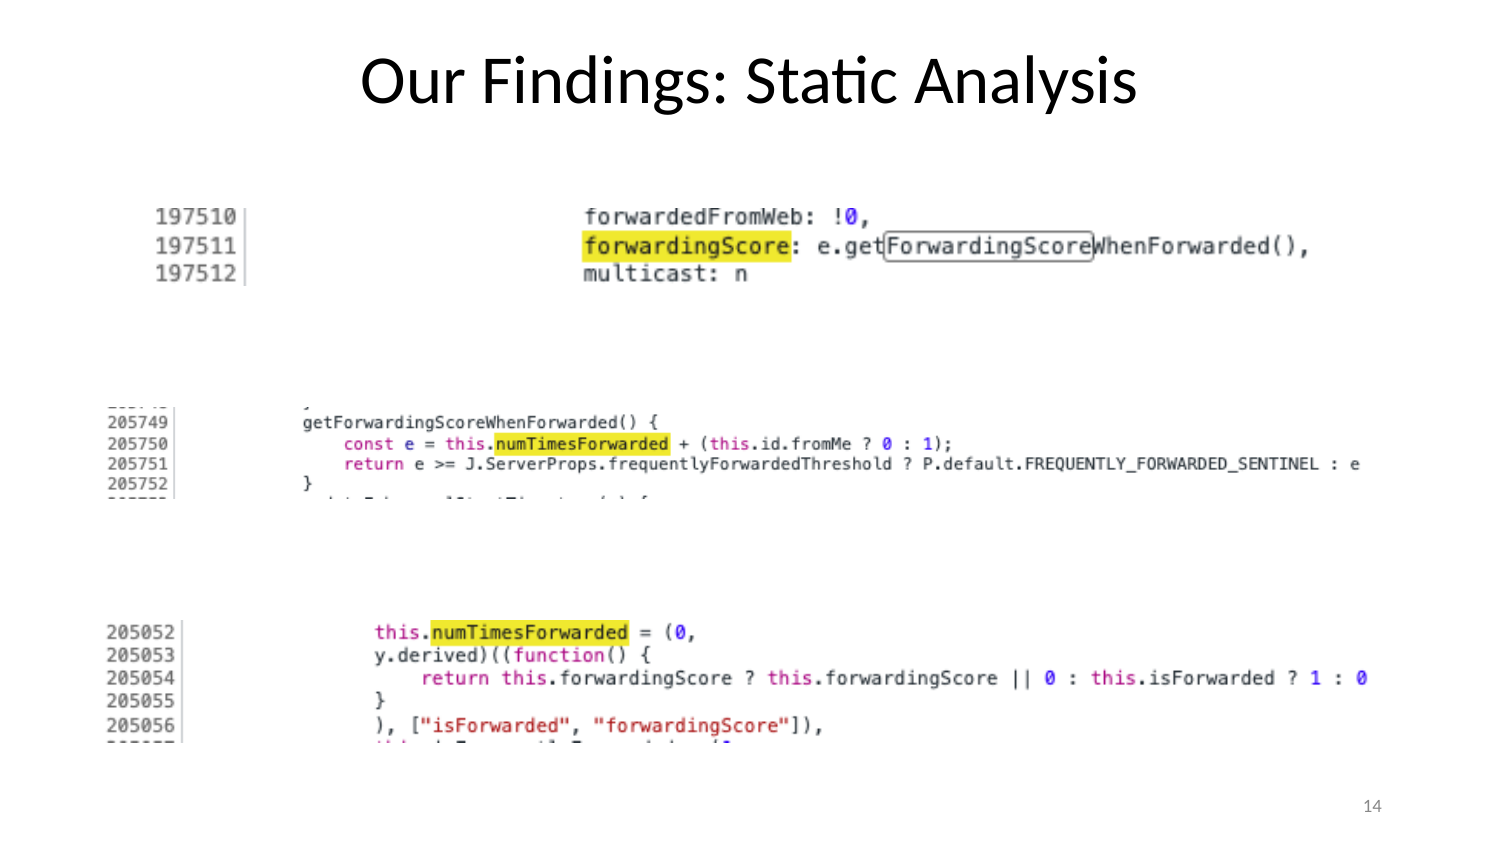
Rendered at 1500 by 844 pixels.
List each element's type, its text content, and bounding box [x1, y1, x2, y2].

picture [102, 407, 1397, 499]
slide_number 14 [1059, 782, 1397, 827]
picture [102, 620, 1397, 743]
picture [151, 208, 1317, 286]
title Our Findings: Static Analysis [103, 0, 1397, 164]
